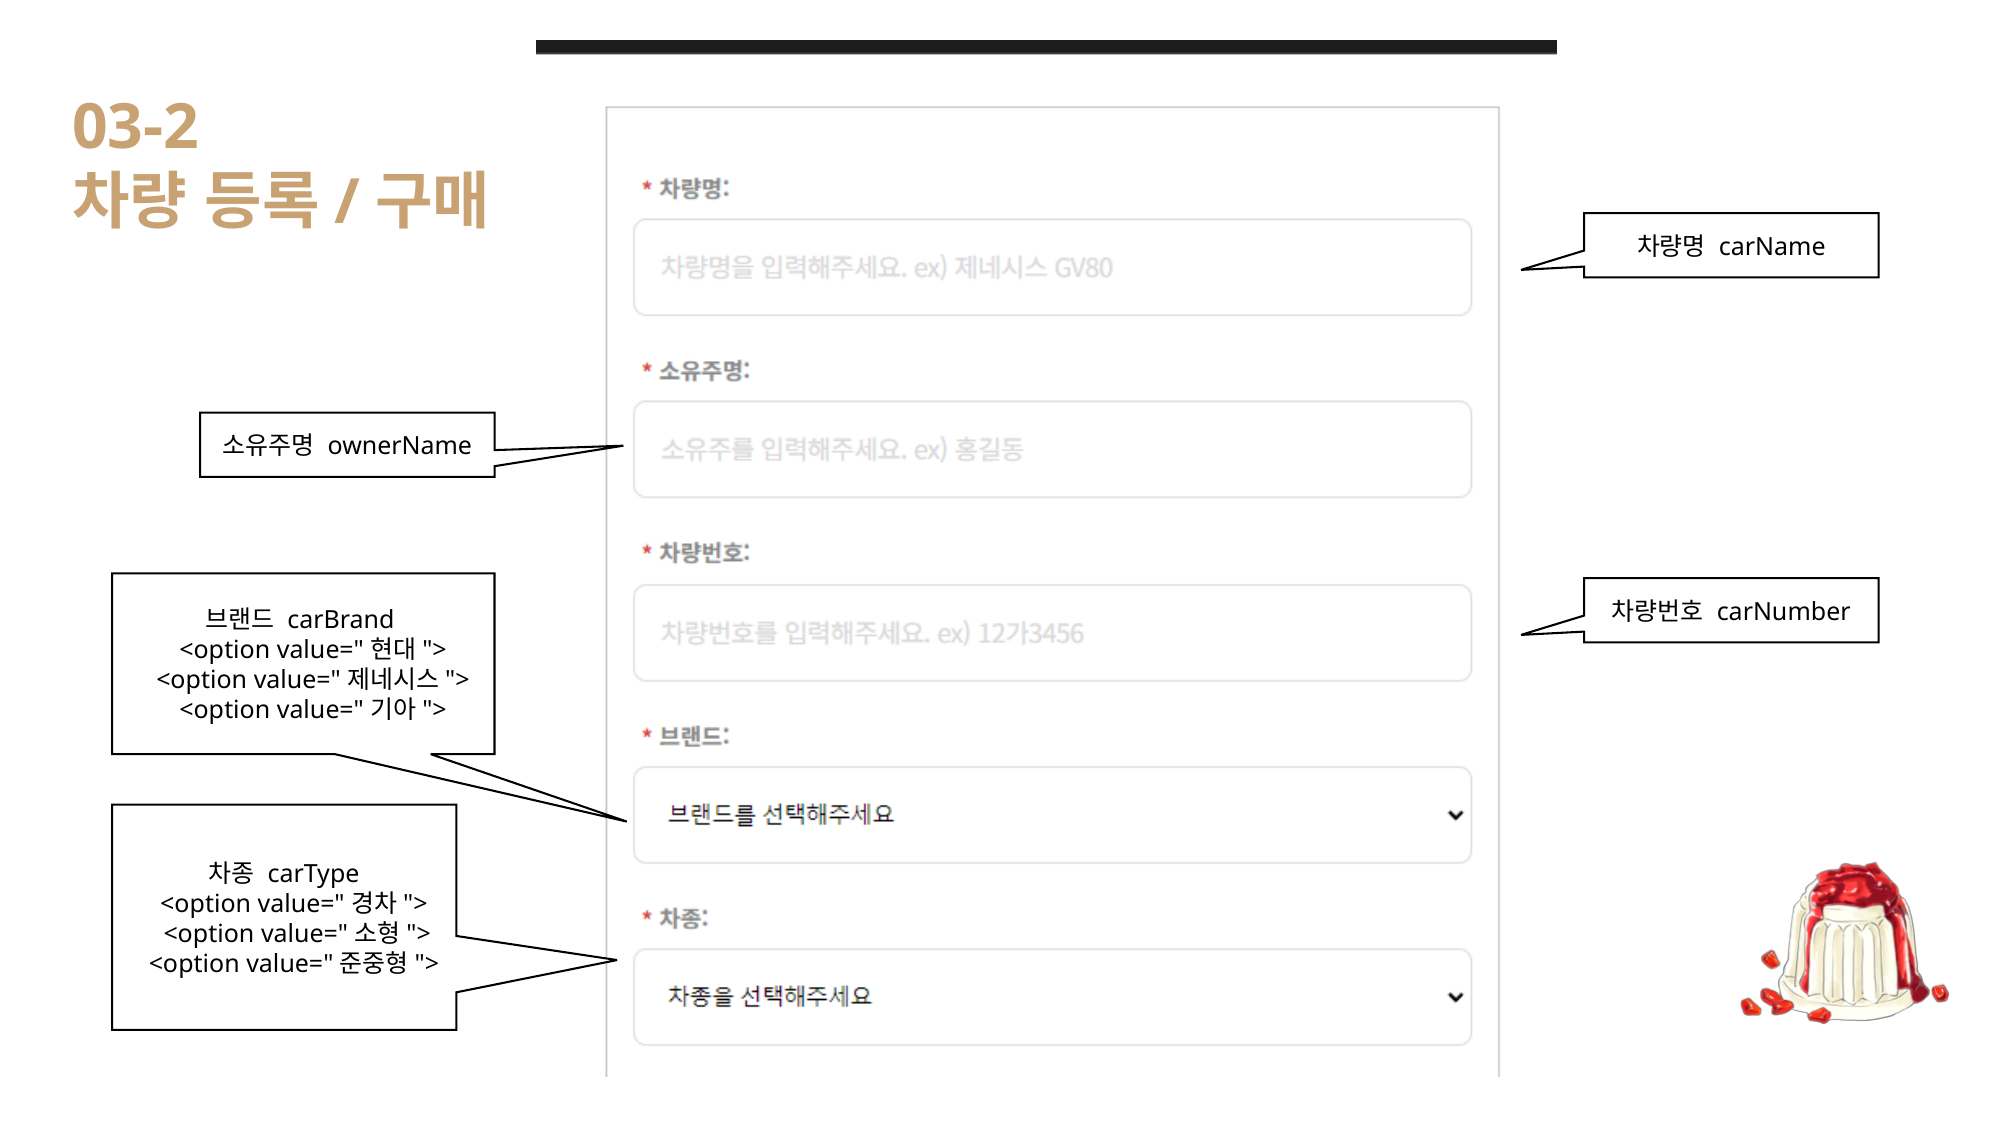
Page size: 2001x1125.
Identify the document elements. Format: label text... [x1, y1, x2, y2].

text_box 차량번호 carNumber [1557, 577, 1880, 644]
text_box 차종 carType <option value="경차"> <option value="소형"> <option value="준중형"> [111, 803, 536, 1031]
picture [536, 40, 1557, 1078]
picture [1715, 830, 1968, 1040]
text_box 차량명 carName [1557, 212, 1880, 279]
text_box 03-2 차량 등록/구매 [57, 78, 536, 244]
text_box 소유주명 ownerName [199, 411, 536, 478]
text_box 브랜드 carBrand <option value="현대"> <option value="제네시스"> <option value="기아"> [111, 572, 536, 802]
